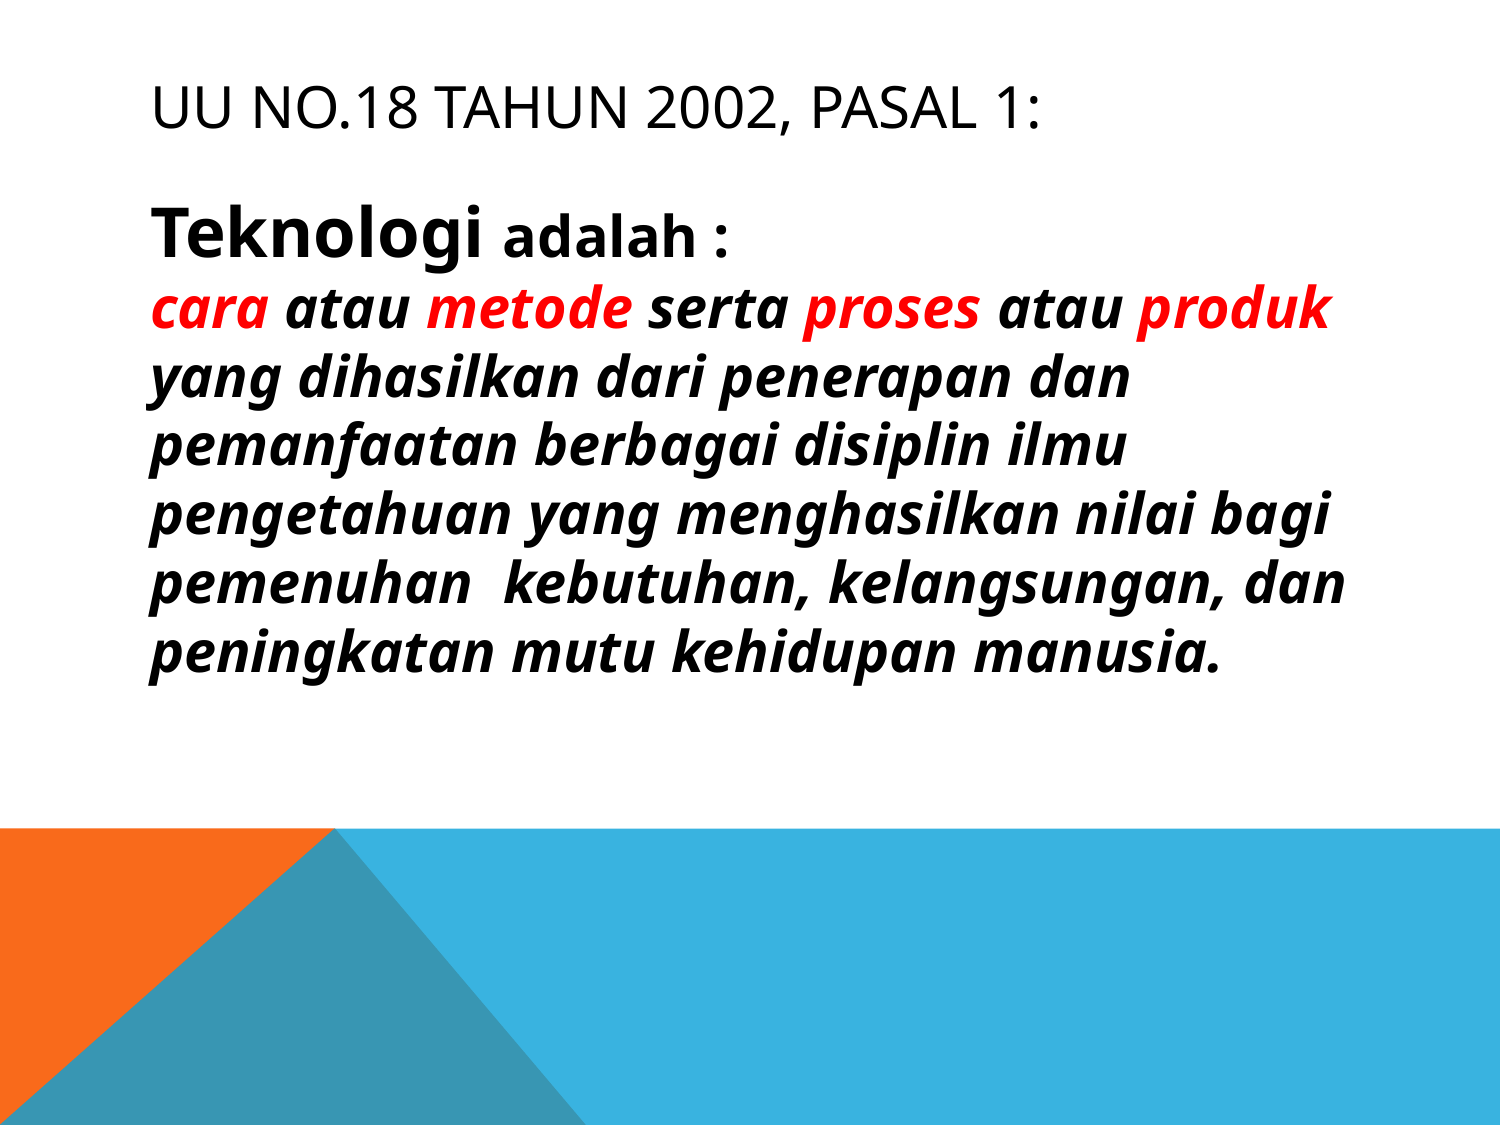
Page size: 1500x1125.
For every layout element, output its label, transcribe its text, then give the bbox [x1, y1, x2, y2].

list Teknologi adalah : cara atau metode serta proses atau produk yang dihasilkan dari penerapan dan pemanfaatan berbagai disiplin ilmu pengetahuan yang menghasilkan nilai bagi pemenuhan kebutuhan, kelangsungan, dan peningkatan mutu kehidupan manusia. [135, 180, 1369, 768]
title UU No.18 Tahun 2002, Pasal 1: [135, 60, 1369, 150]
